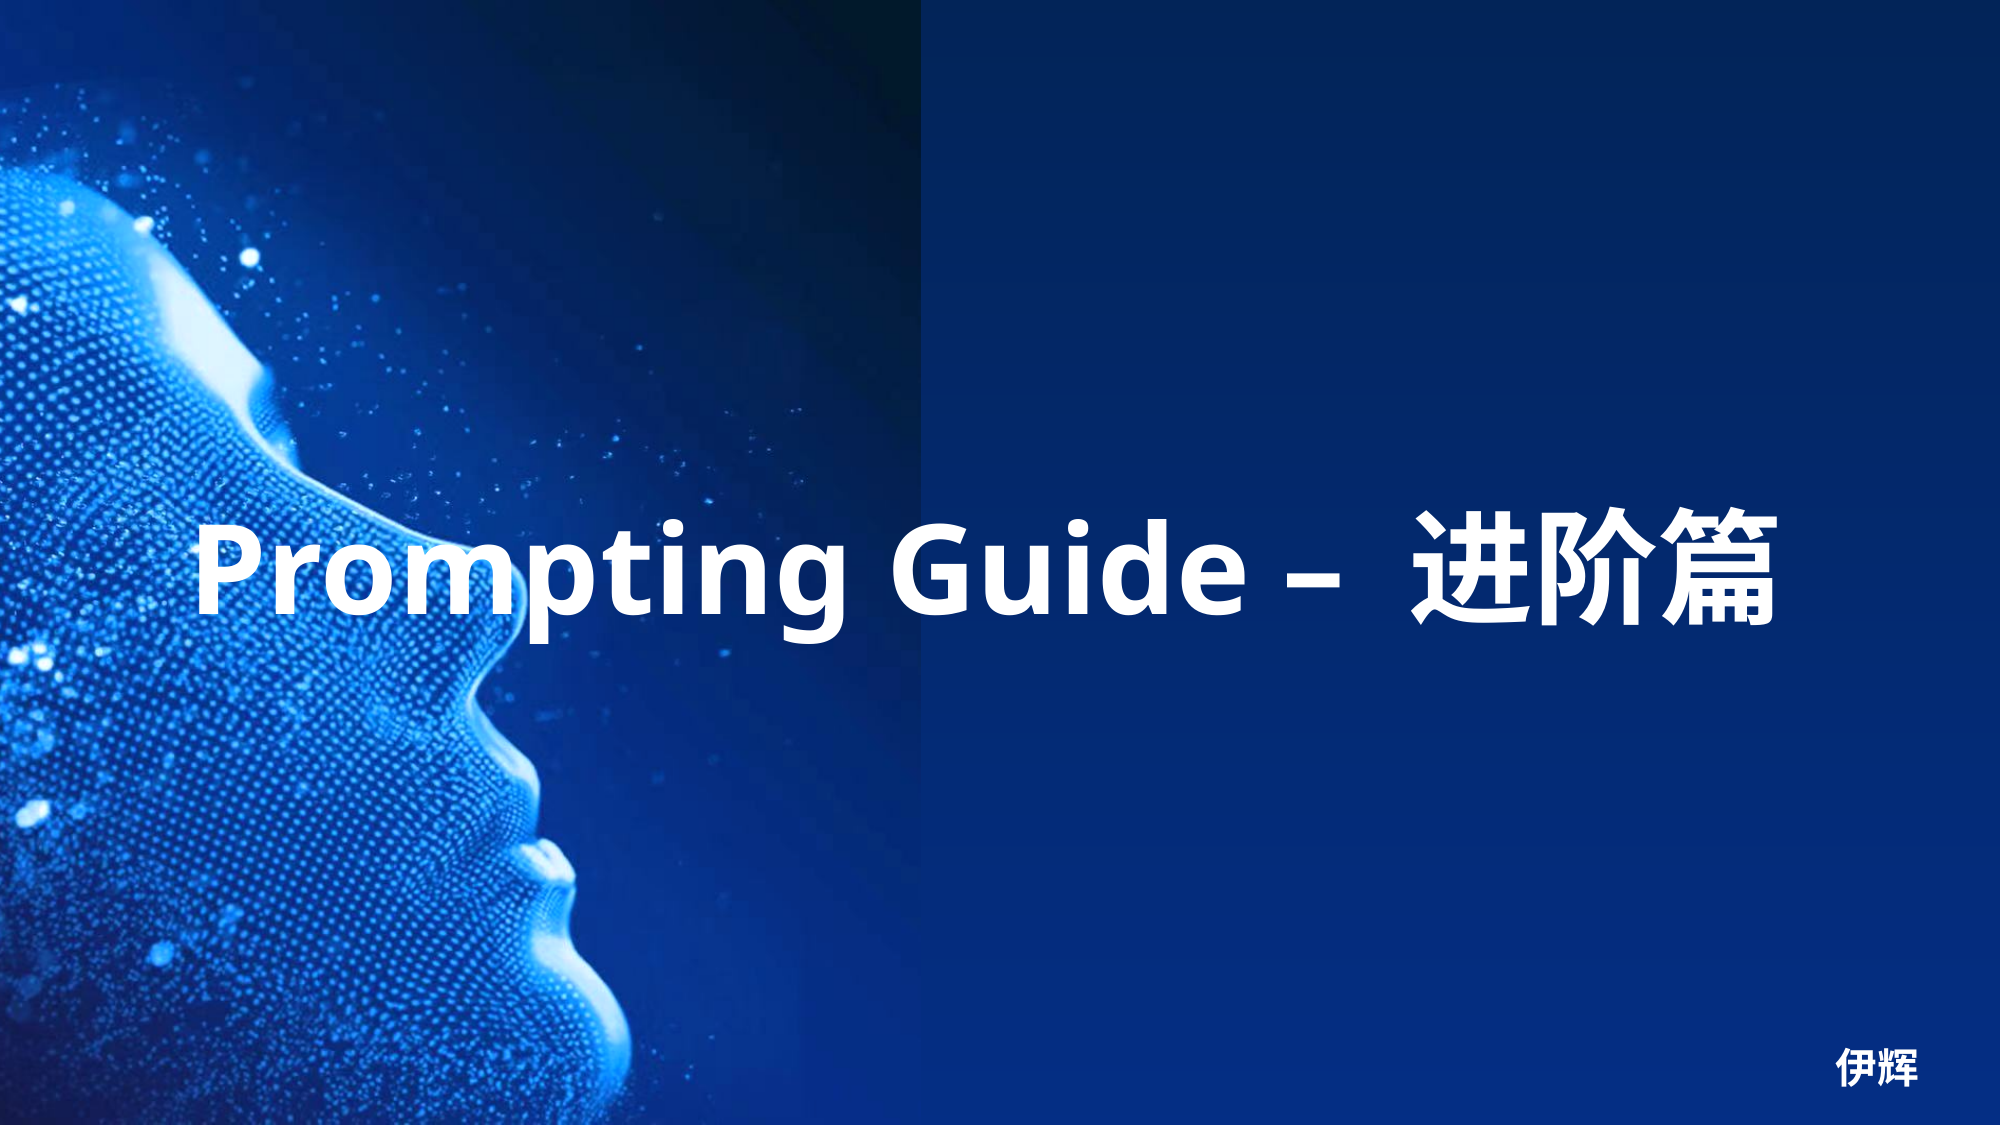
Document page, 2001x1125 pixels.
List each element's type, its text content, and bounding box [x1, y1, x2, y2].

picture [0, 0, 921, 1125]
text_box Prompting Guide – 进阶篇 [113, 451, 1887, 647]
text_box 伊辉 [976, 1024, 1934, 1100]
